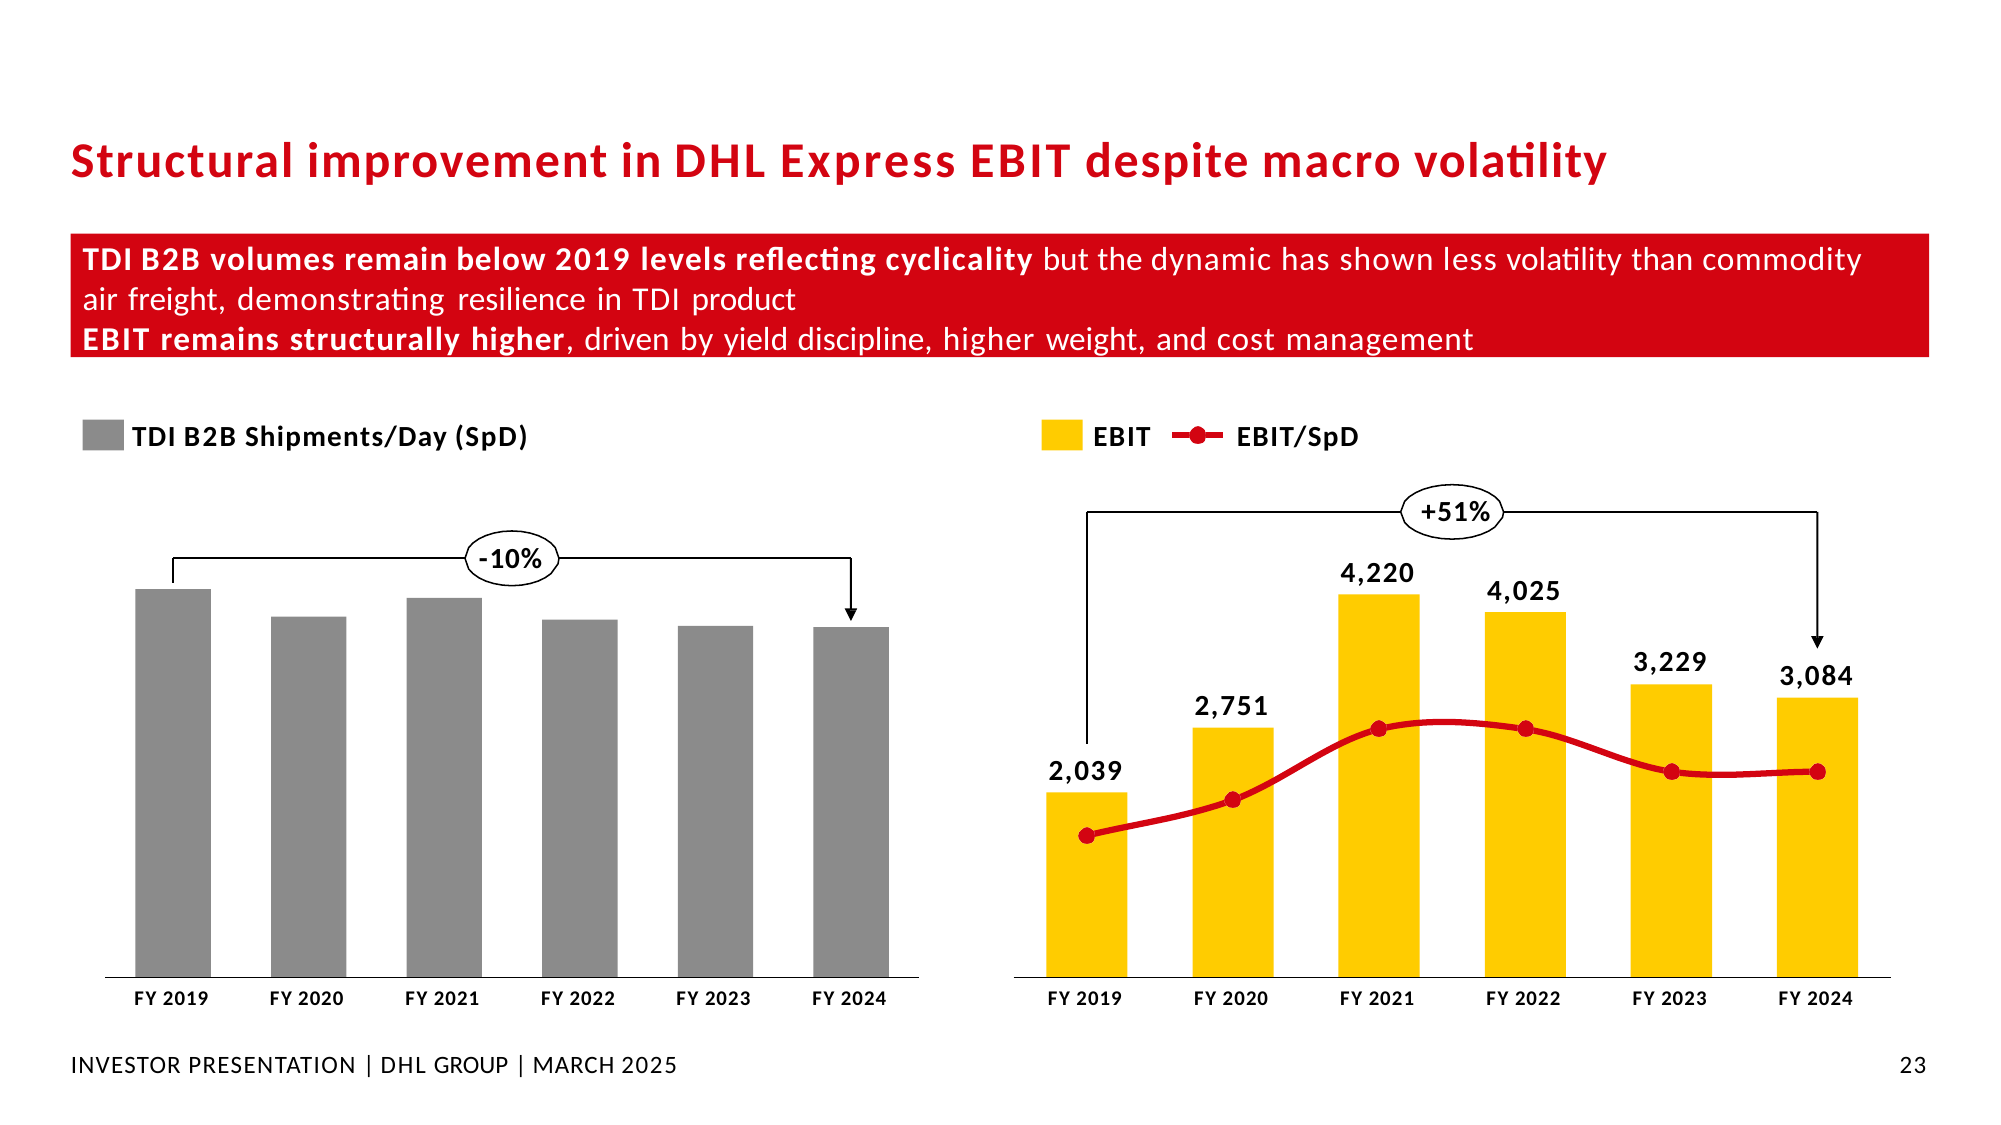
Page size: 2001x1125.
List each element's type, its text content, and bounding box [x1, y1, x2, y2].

text_box FY 2019 [132, 987, 215, 1010]
text_box TDI B2B Shipments/Day (SpD) EBIT EBIT/SpD +51% [129, 414, 1492, 528]
text_box FY 2022 [1484, 988, 1567, 1010]
text_box [82, 419, 124, 451]
text_box FY 2023 [674, 987, 757, 1010]
text_box FY 2021 [403, 987, 486, 1010]
slide_number 22 [1893, 1048, 1938, 1125]
text_box FY 2019 [1045, 988, 1128, 1010]
text_box FY 2023 [1630, 988, 1713, 1010]
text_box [1399, 483, 1505, 541]
text_box FY 2022 [539, 987, 621, 1010]
title Structural improvement in DHL Express EBIT despite macro volatility [68, 125, 1622, 316]
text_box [1172, 426, 1224, 444]
footer INVESTOR PRESENTATION | DHL GROUP | MARCH 2025 [68, 1048, 684, 1125]
text_box FY 2021 [1338, 988, 1420, 1010]
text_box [1012, 510, 1892, 979]
text_box TDI B2B volumes remain below 2019 levels reflecting cyclicality but the dynamic has shown less volatility than commodity air freight, demonstrating resilience in TDI product EBIT remains structurally higher, driven by yield discipline, higher weight, and cost management [70, 233, 1930, 358]
text_box FY 2020 [267, 987, 350, 1010]
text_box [105, 529, 920, 979]
text_box FY 2020 [1192, 988, 1274, 1010]
text_box FY 2024 [810, 987, 892, 1010]
text_box FY 2024 [1776, 988, 1859, 1010]
